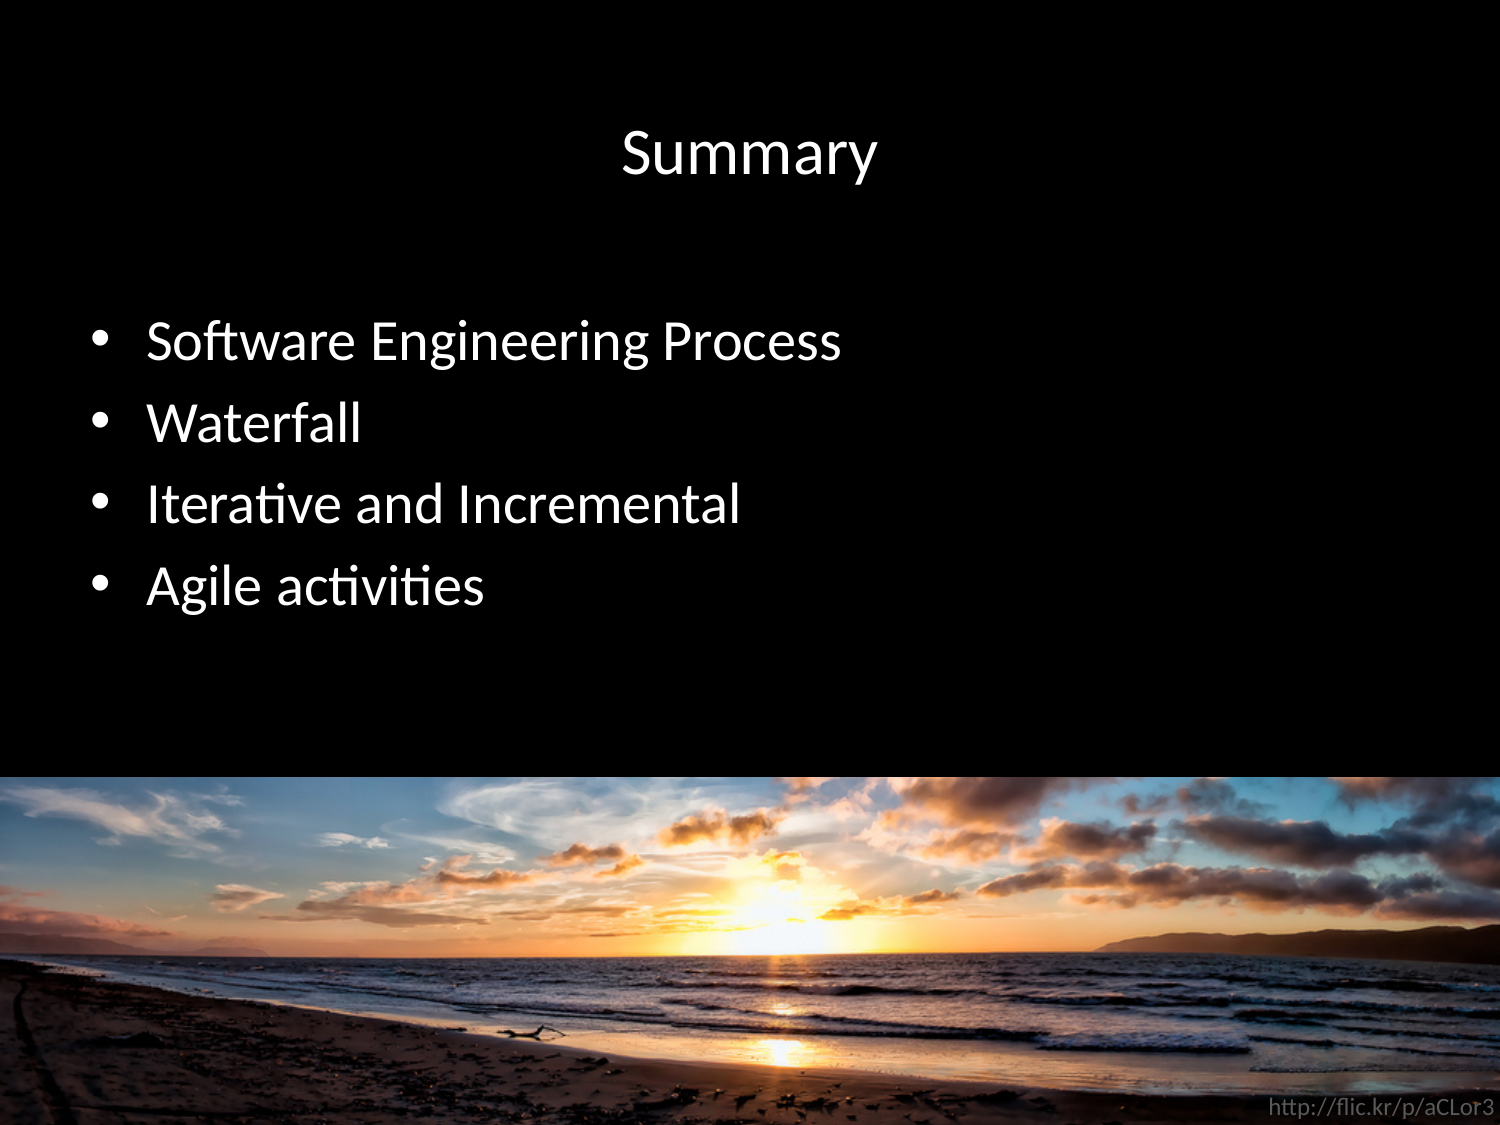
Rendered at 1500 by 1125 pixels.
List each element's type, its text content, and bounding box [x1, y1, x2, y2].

title Summary [75, 1, 1425, 294]
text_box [0, 776, 1500, 1125]
list Software Engineering Process Waterfall Iterative and Incremental Agile activities [75, 294, 1425, 775]
